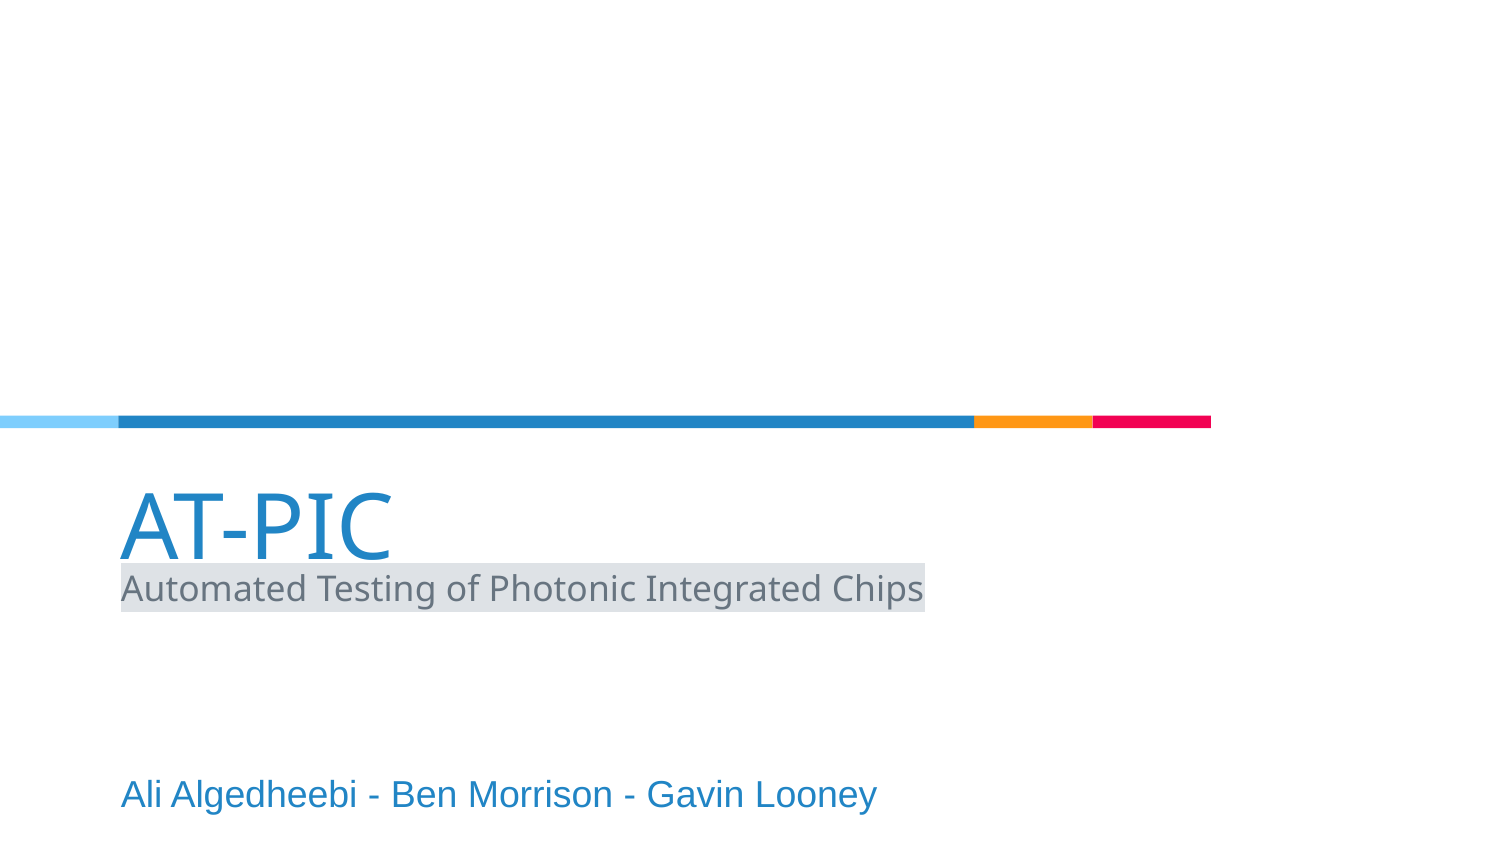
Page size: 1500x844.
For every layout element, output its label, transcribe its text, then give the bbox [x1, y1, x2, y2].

text_box Ali Algedheebi - Ben Morrison - Gavin Looney [105, 754, 945, 812]
title AT-PIC [105, 453, 1211, 550]
subtitle Automated Testing of Photonic Integrated Chips [105, 550, 1500, 681]
